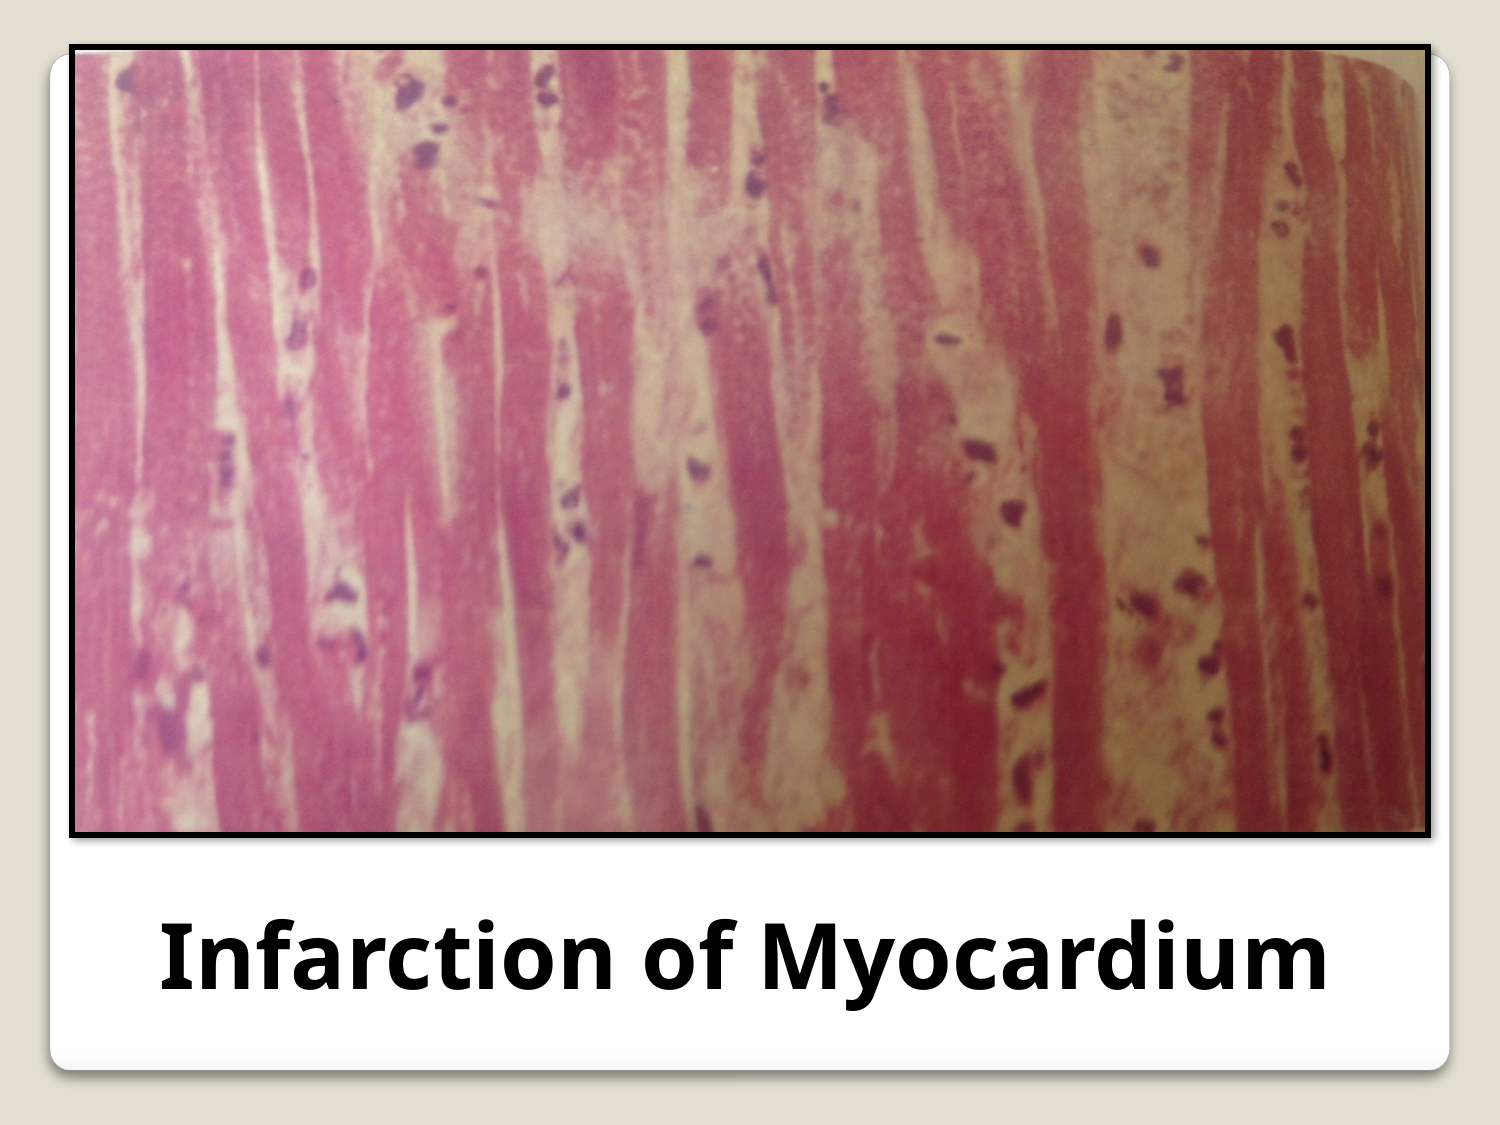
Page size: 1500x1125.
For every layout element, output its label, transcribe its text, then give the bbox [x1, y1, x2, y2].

picture [74, 49, 1426, 833]
text_box Infarction of Myocardium [71, 890, 1420, 1016]
